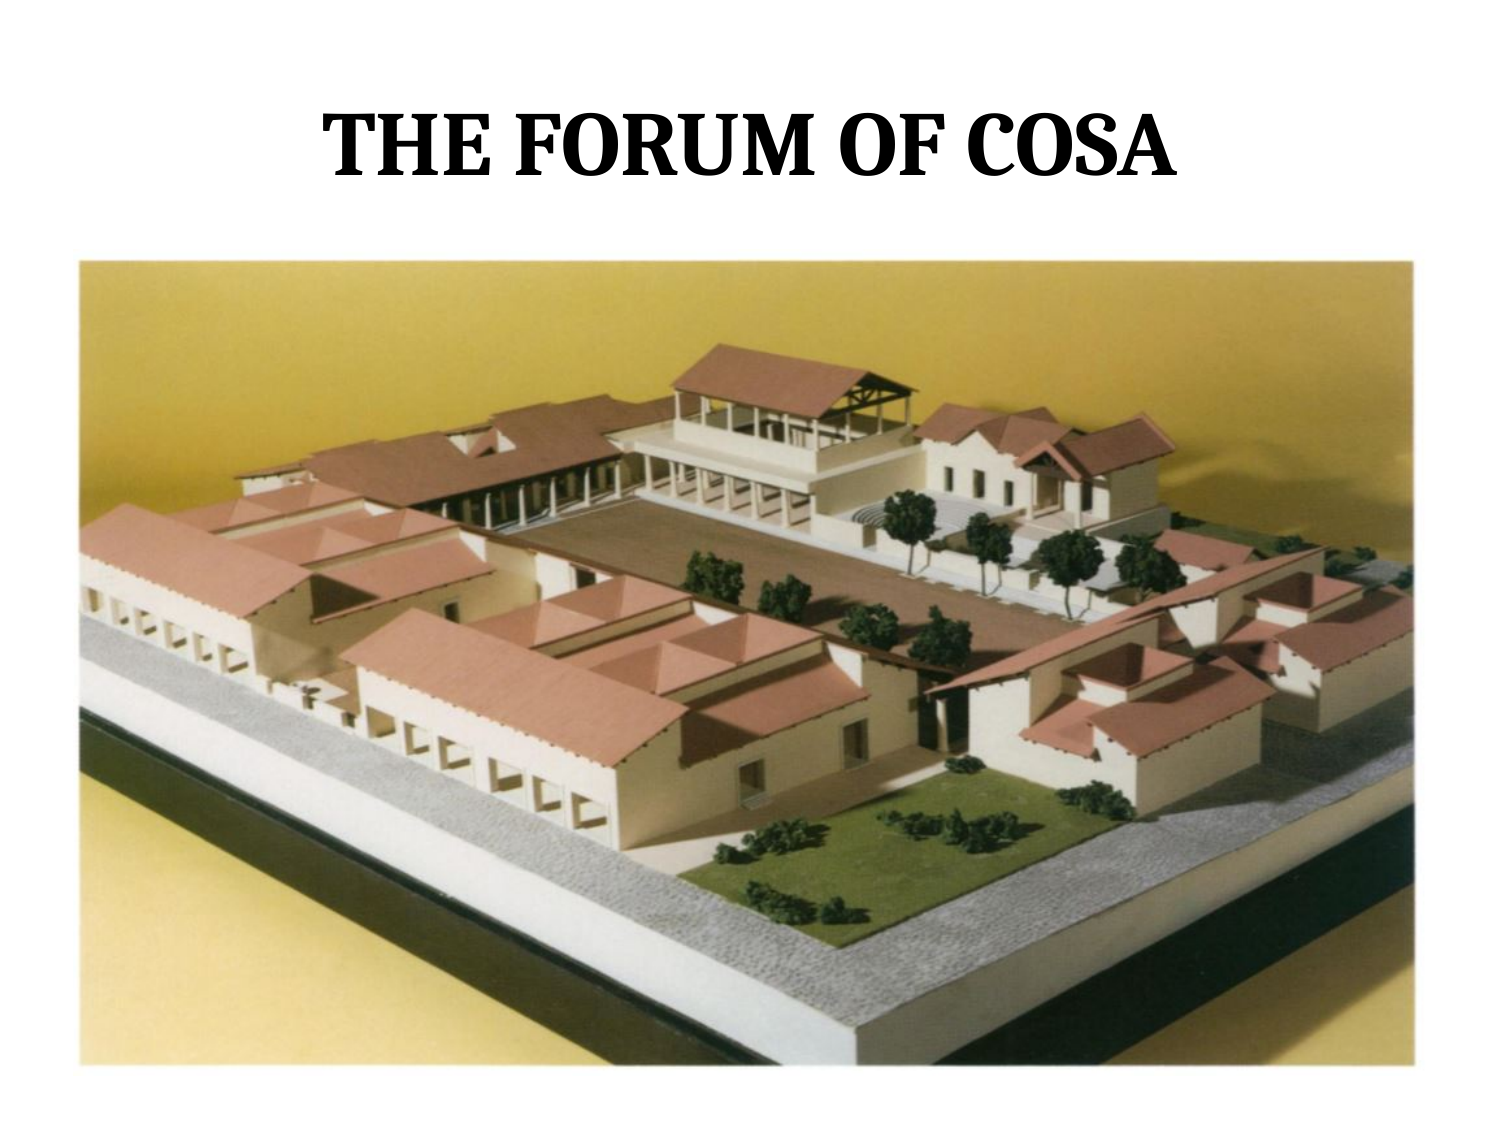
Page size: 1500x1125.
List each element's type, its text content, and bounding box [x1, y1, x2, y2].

title The Forum of Cosa [75, 45, 1425, 233]
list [73, 249, 1427, 1076]
